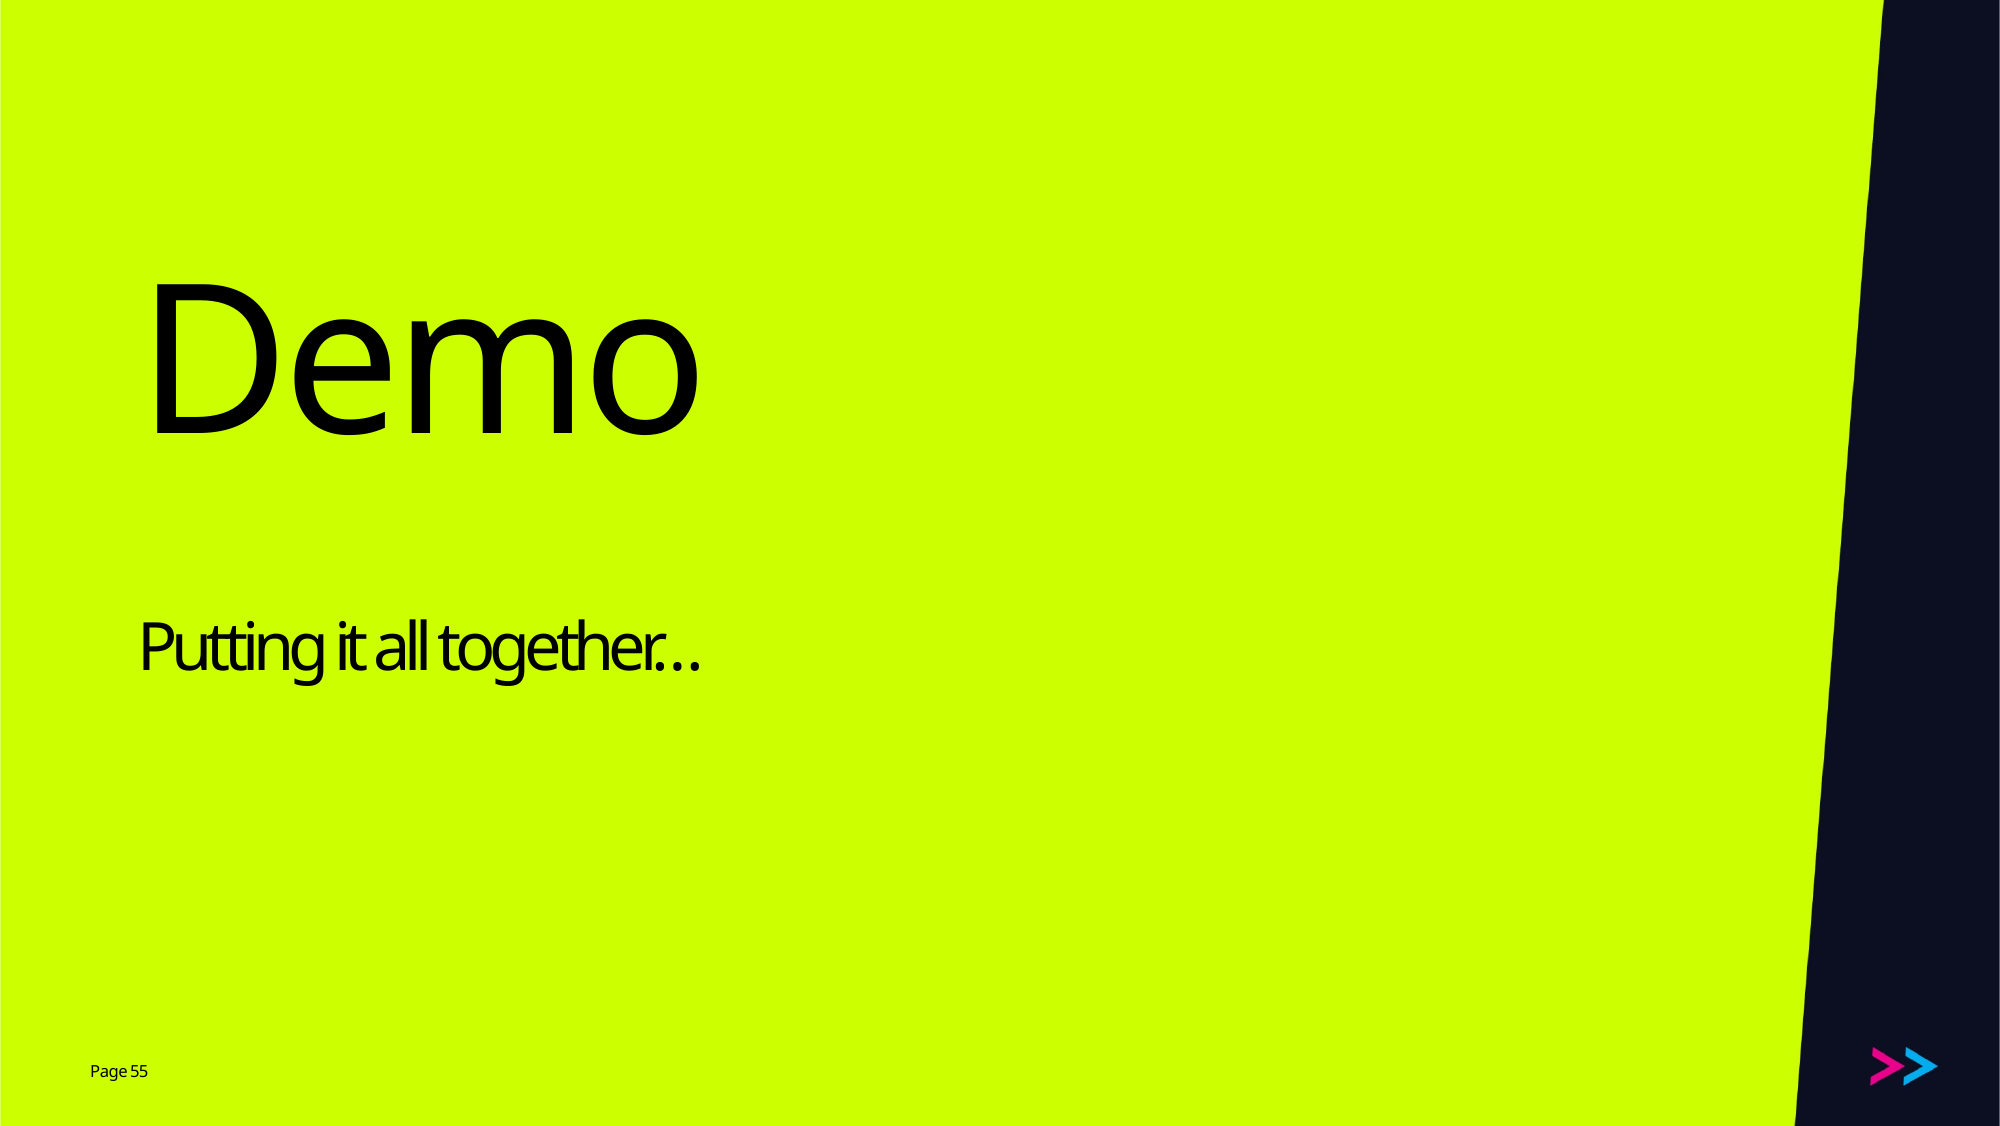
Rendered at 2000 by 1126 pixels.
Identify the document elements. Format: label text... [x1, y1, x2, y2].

slide_number 55 [130, 1061, 166, 1113]
picture [0, 0, 2000, 1126]
title Demo Putting it all together… [137, 267, 1697, 1012]
